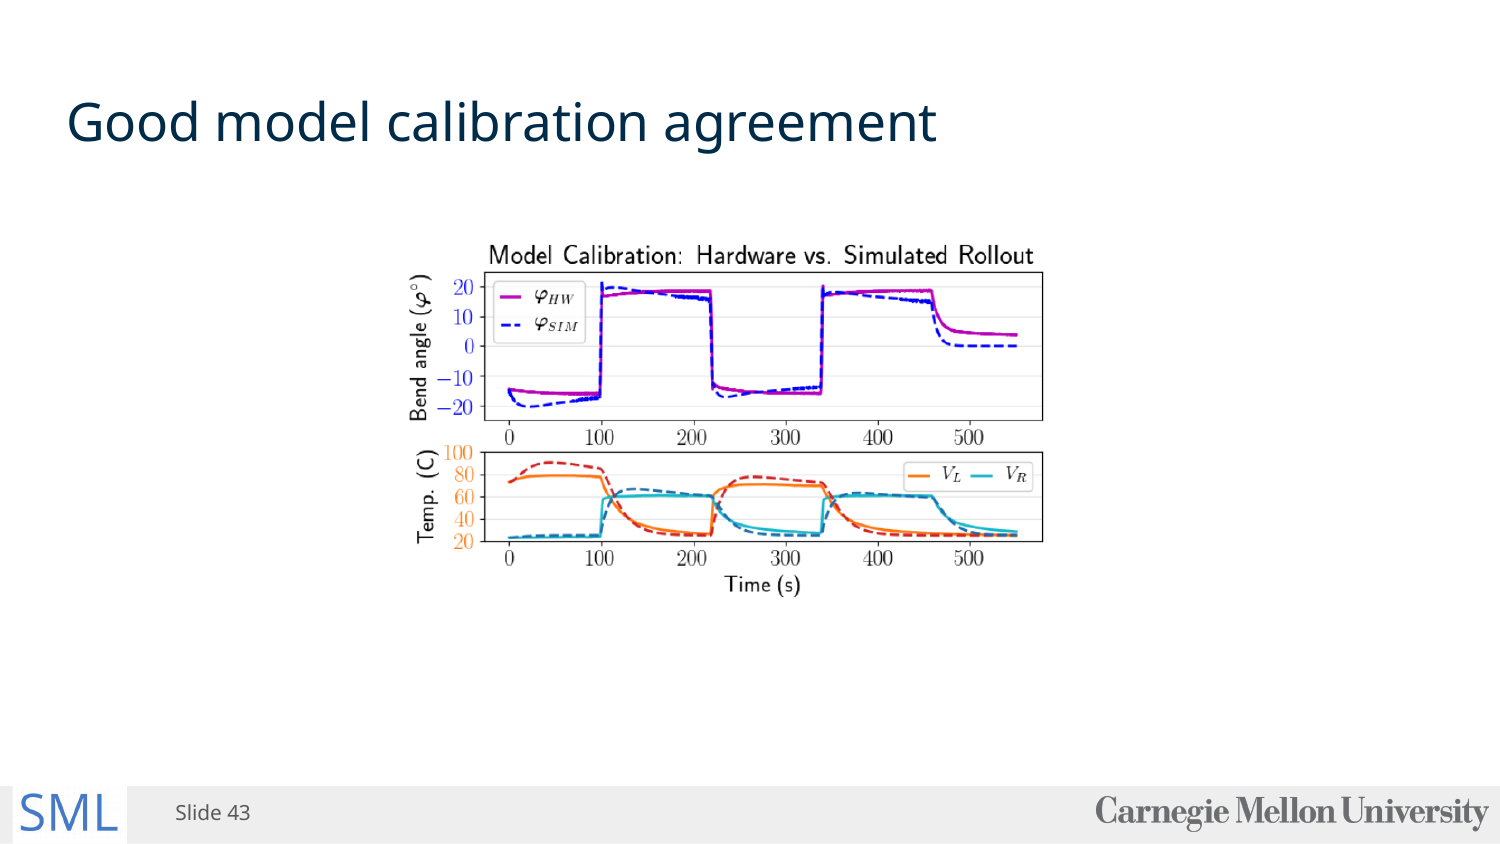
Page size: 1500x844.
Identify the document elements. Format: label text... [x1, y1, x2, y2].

picture [1096, 796, 1489, 832]
title Good model calibration agreement [51, 72, 1449, 167]
picture [12, 782, 127, 844]
slide_number Slide ‹#› [160, 554, 293, 844]
picture [404, 235, 1096, 608]
